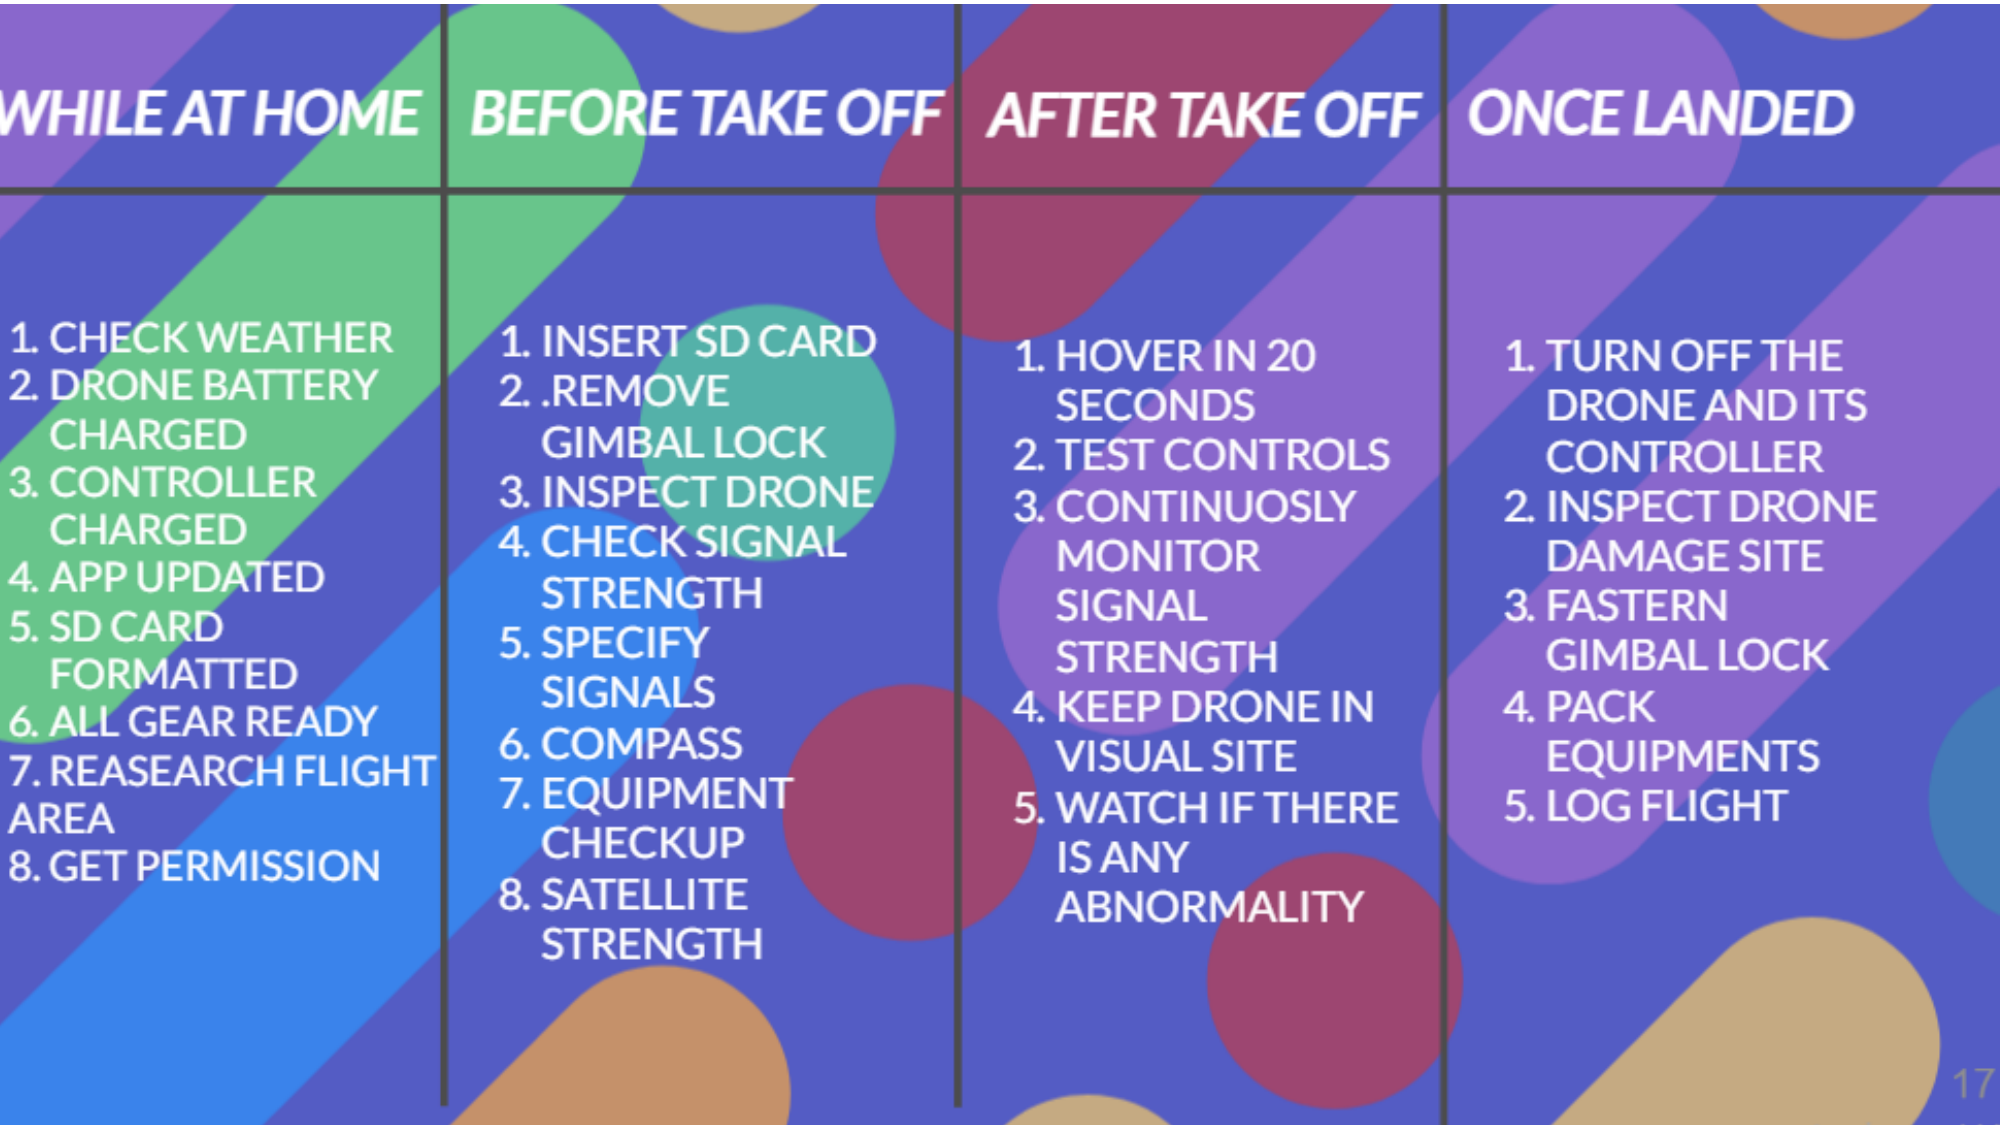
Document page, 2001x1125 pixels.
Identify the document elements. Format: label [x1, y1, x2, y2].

list [0, 4, 2000, 1125]
